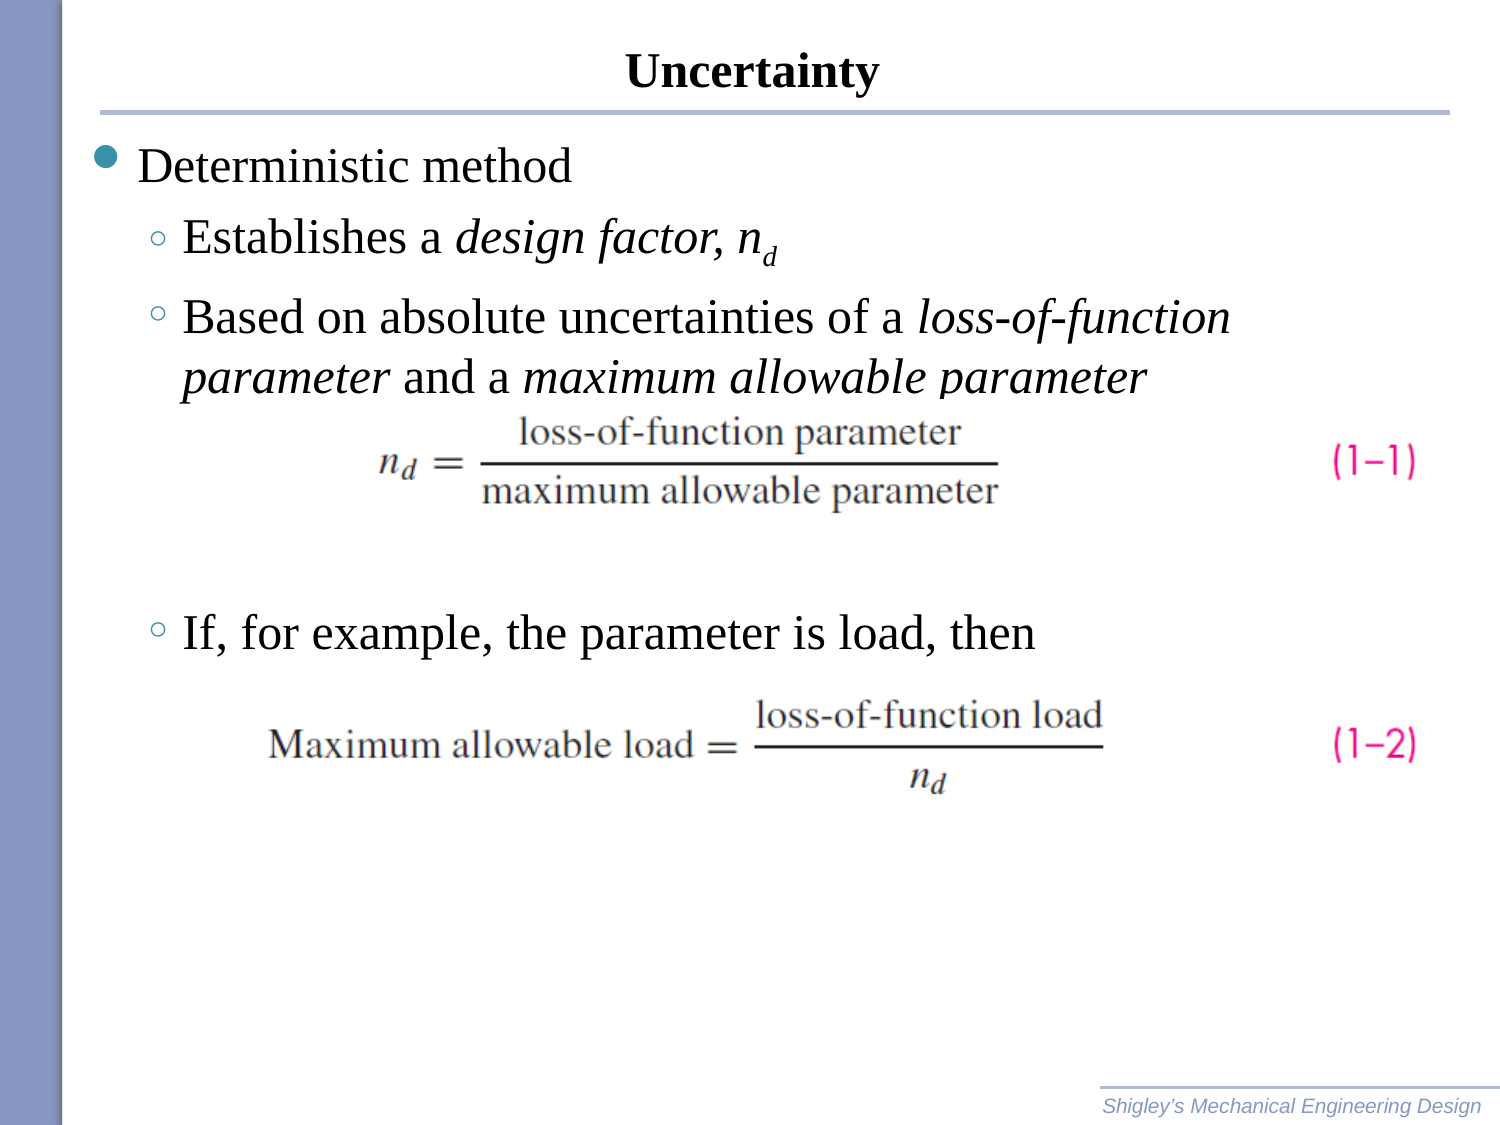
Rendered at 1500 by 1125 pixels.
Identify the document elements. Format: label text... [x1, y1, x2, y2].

footer Shigley’s Mechanical Engineering Design [1087, 1074, 1500, 1125]
title Uncertainty [137, 30, 1368, 106]
text_box If, for example, the parameter is load, then [62, 592, 1438, 668]
picture [262, 691, 1421, 799]
picture [362, 399, 1423, 518]
list Deterministic method Establishes a design factor, nd Based on absolute uncertainties of a loss-of-function parameter and a maximum allowable parameter [62, 125, 1438, 438]
